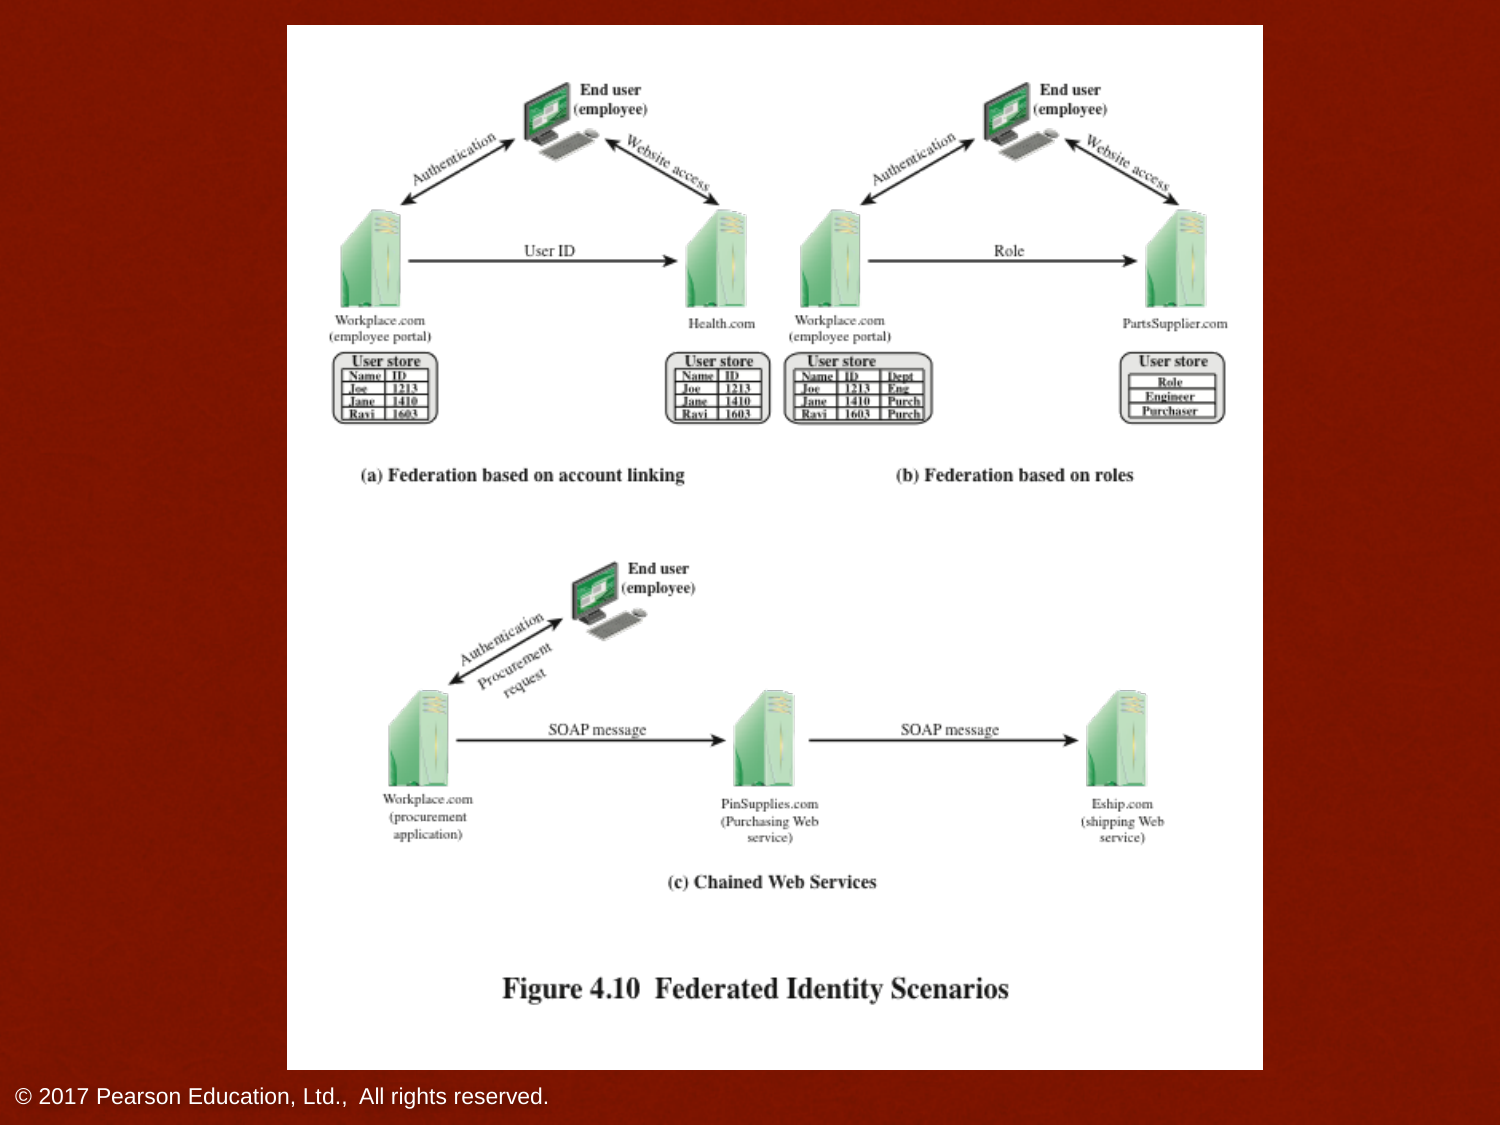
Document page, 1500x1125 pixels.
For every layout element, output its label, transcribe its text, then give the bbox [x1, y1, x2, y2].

footer © 2017 Pearson Education, Ltd., All rights reserved. [0, 1065, 1238, 1125]
picture [286, 24, 1264, 1071]
